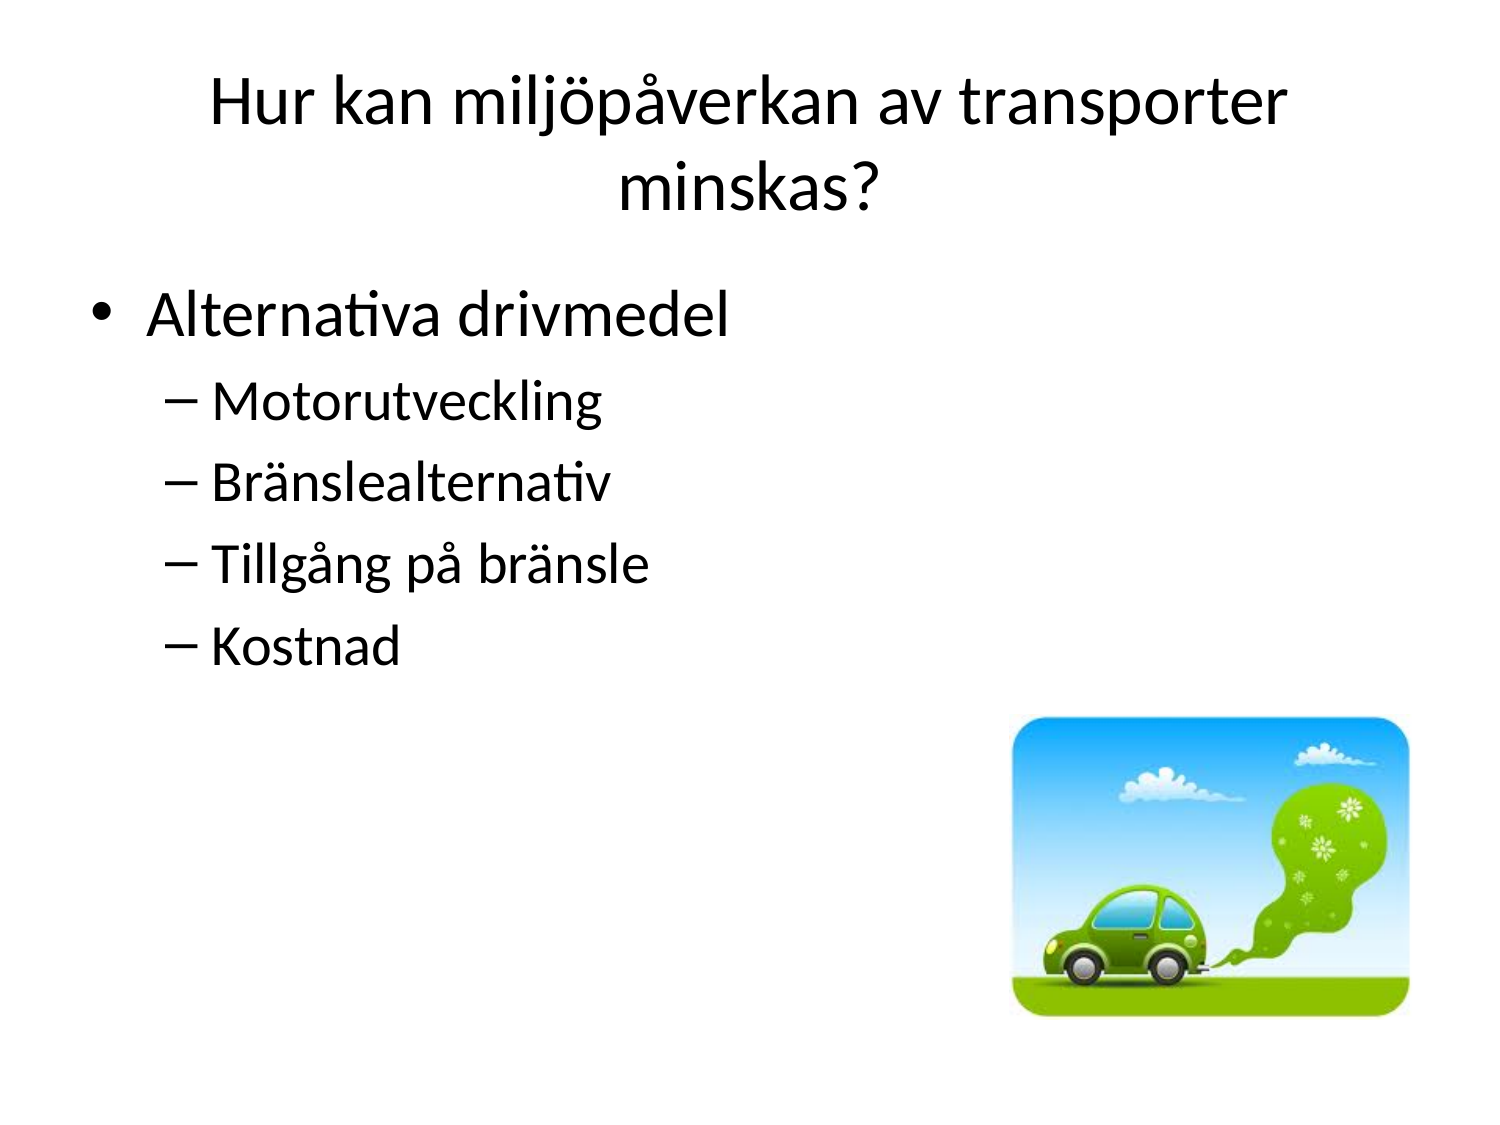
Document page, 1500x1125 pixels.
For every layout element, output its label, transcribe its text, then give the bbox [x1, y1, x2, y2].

title Hur kan miljöpåverkan av transporter minskas? [75, 45, 1425, 233]
picture [1009, 714, 1414, 1020]
list Alternativa drivmedel Motorutveckling Bränslealternativ Tillgång på bränsle Kostnad [75, 262, 1425, 1005]
